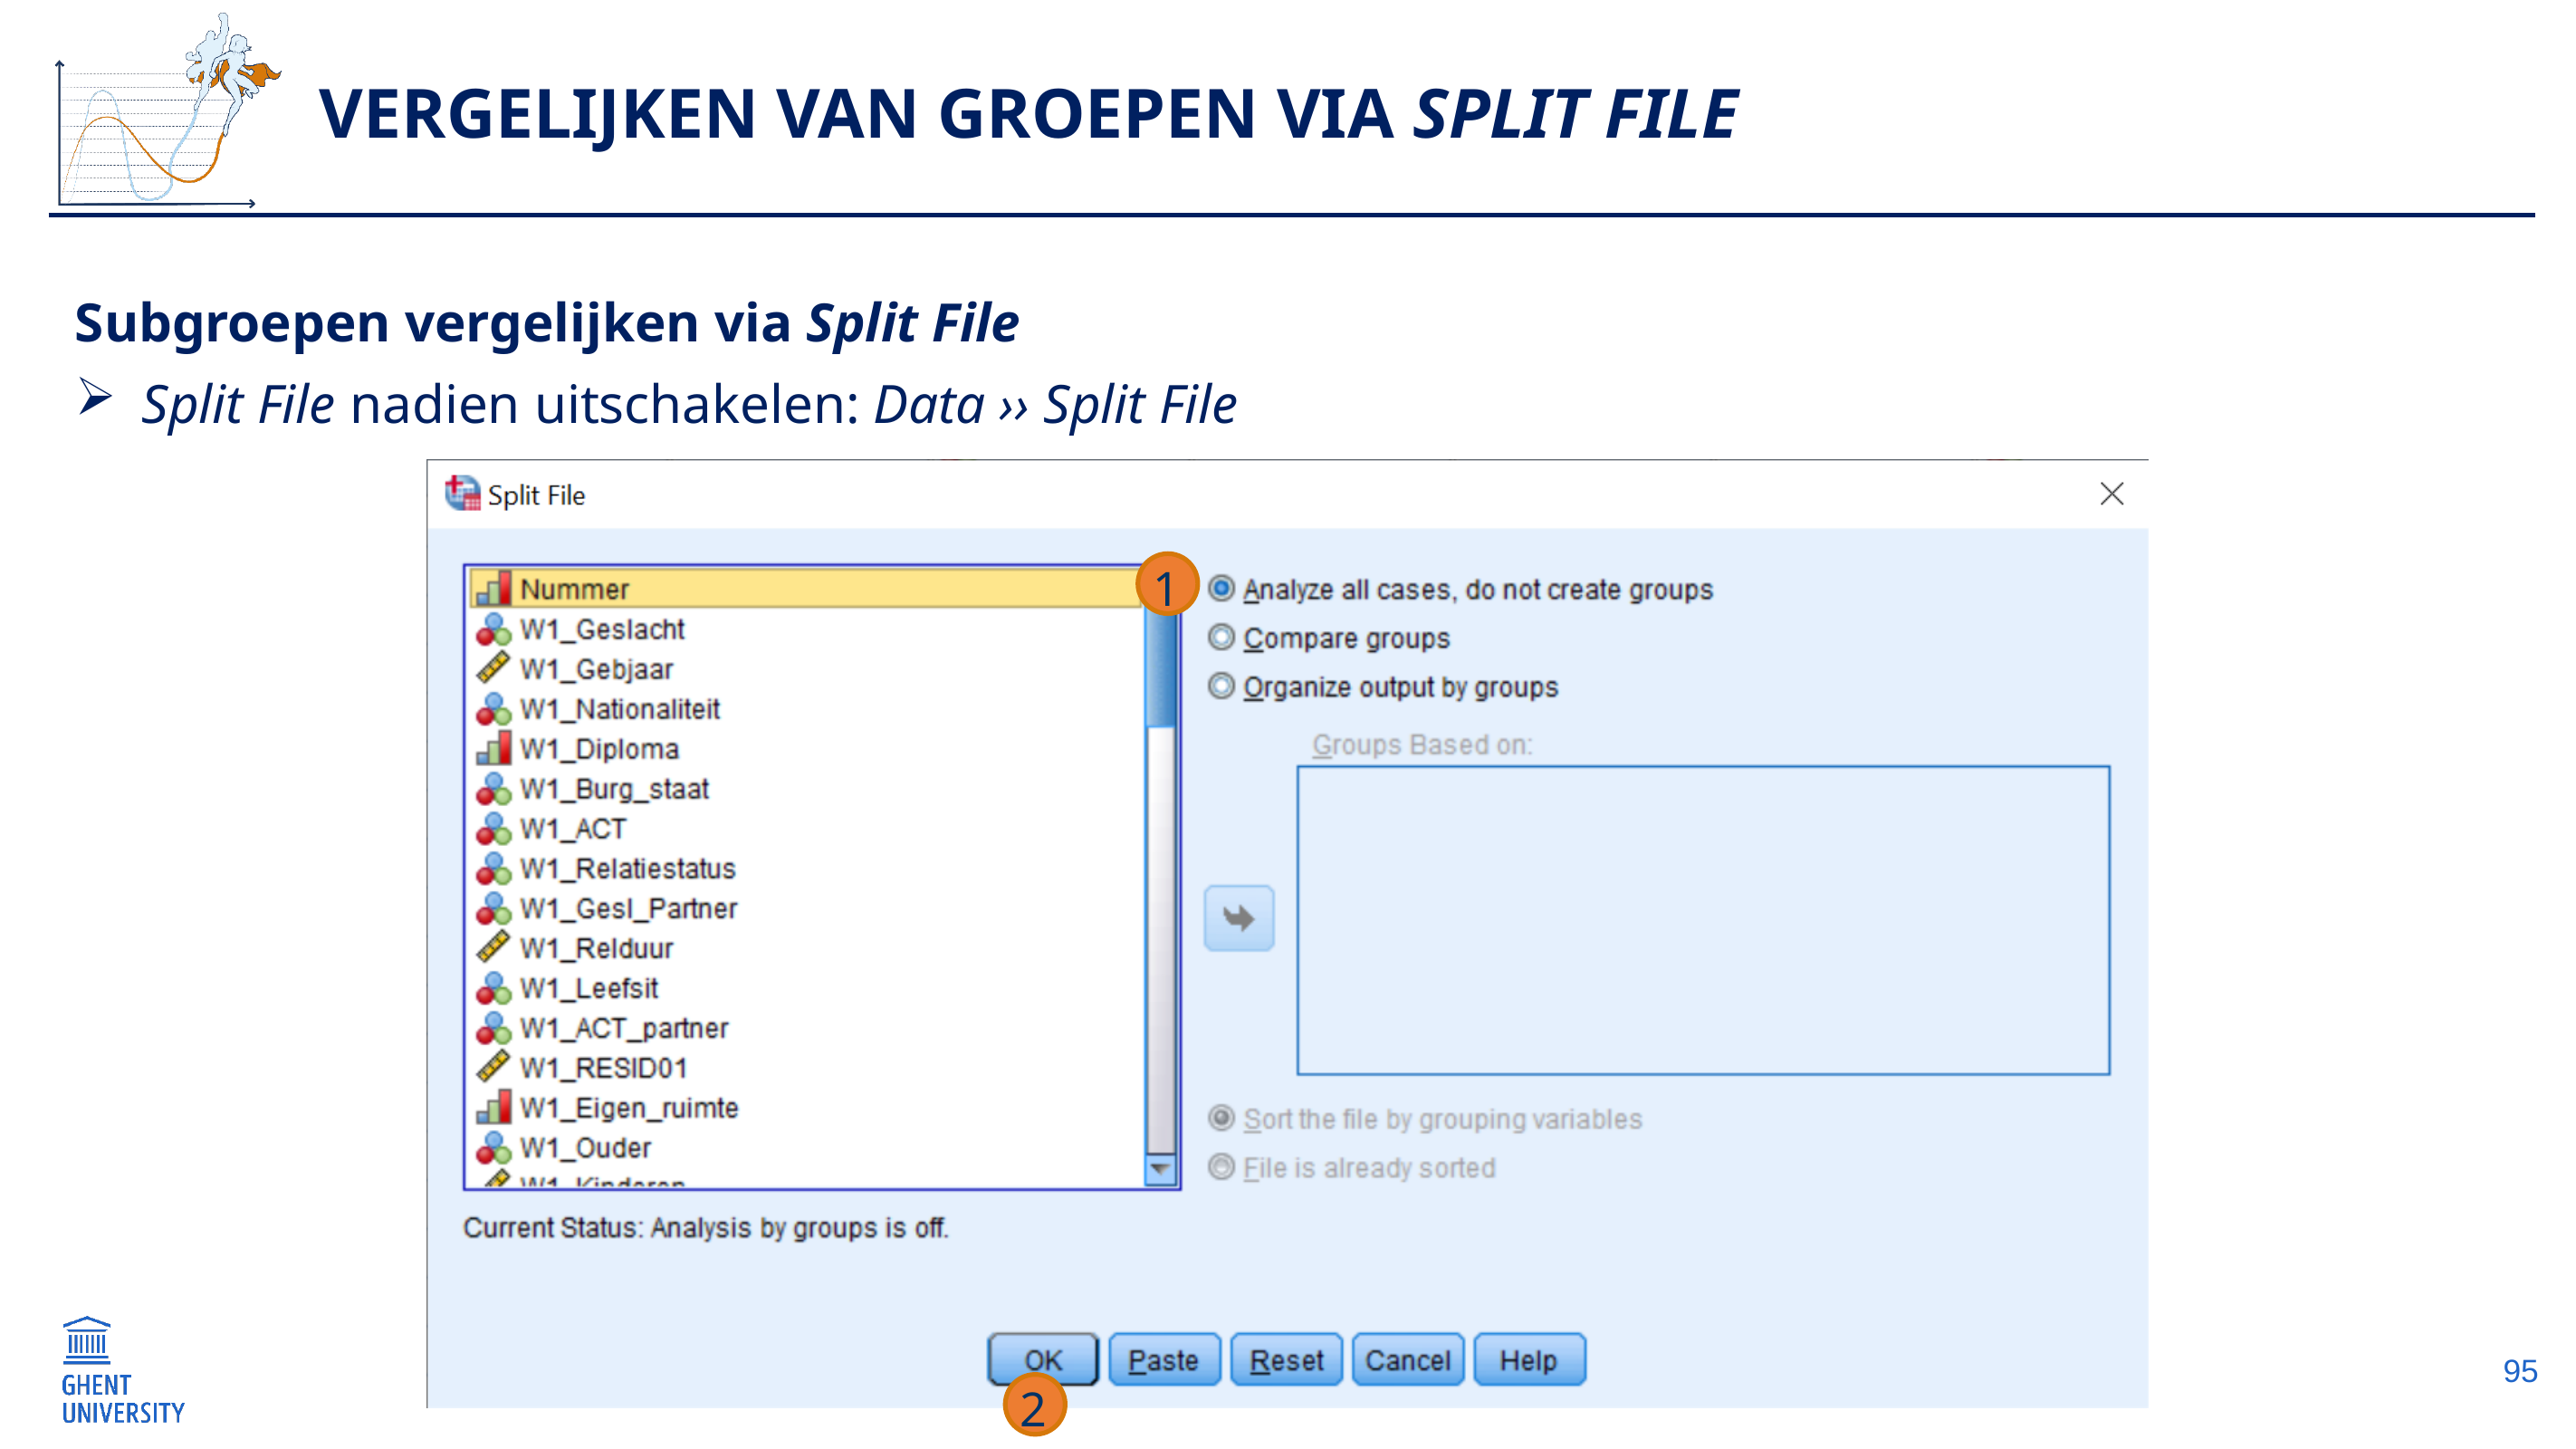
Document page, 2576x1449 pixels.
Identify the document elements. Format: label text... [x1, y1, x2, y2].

title Vergelijken van groepen via Split File [305, 18, 2527, 159]
picture [426, 459, 2149, 1408]
picture [62, 1290, 411, 1449]
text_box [1005, 1361, 1168, 1438]
picture [5, 0, 306, 318]
slide_number 95 [2415, 1330, 2553, 1408]
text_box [1137, 541, 1301, 618]
list Subgroepen vergelijken via Split File Split File nadien uitschakelen: Data ›› Split File [48, 269, 2553, 1290]
